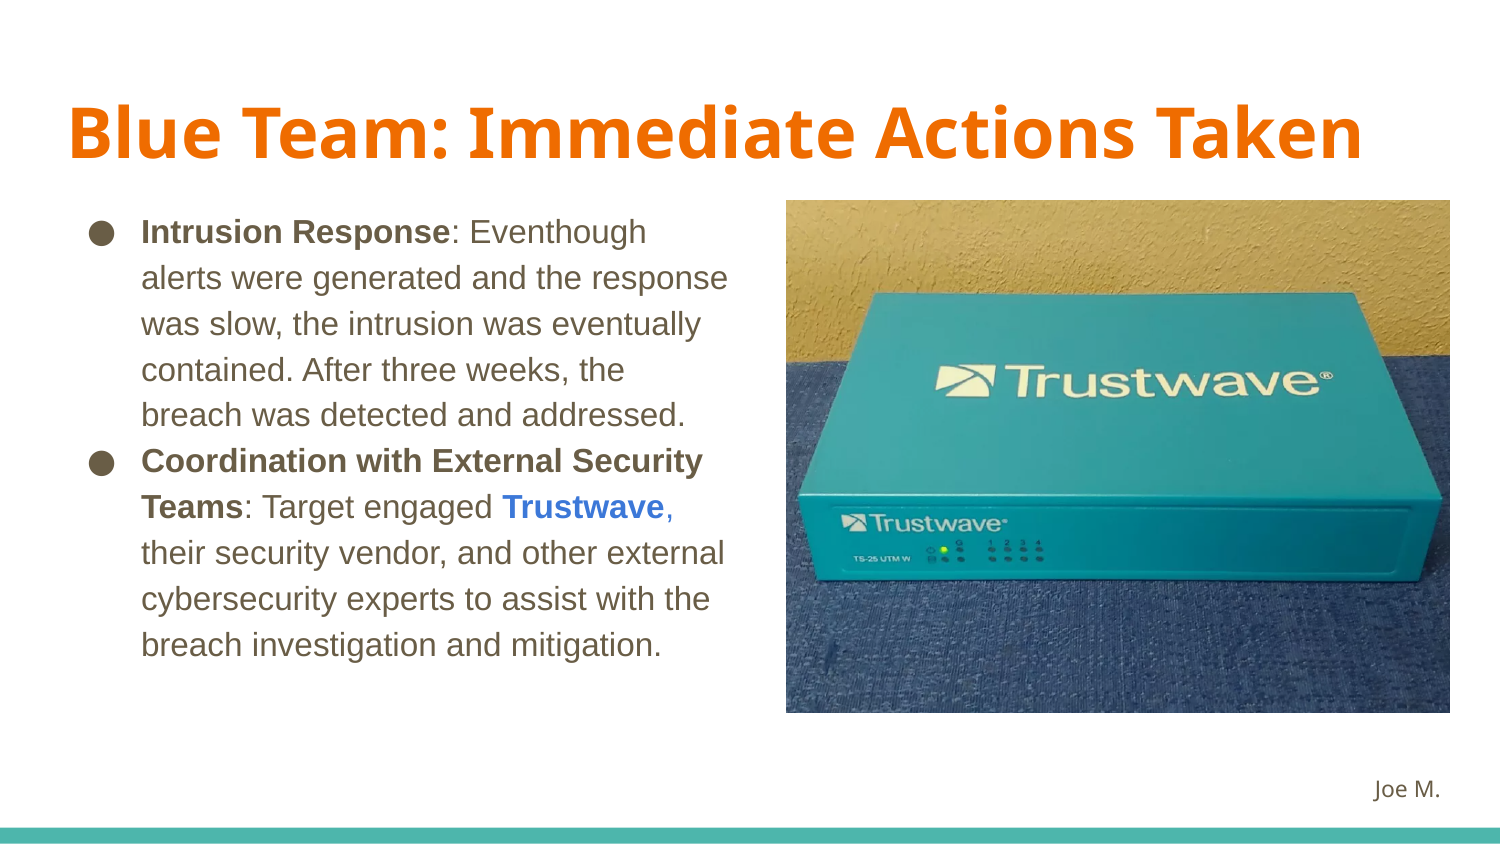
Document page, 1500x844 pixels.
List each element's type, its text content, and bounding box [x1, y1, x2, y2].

list Intrusion Response: Eventhough alerts were generated and the response was slow, the intrusion was eventually contained. After three weeks, the breach was detected and addressed. Coordination with External Security Teams: Target engaged Trustwave, their security vendor, and other external cybersecurity experts to assist with the breach investigation and mitigation. [51, 189, 750, 694]
text_box Joe M. [1359, 759, 1466, 817]
title Blue Team: Immediate Actions Taken [51, 72, 1449, 189]
picture [786, 200, 1451, 713]
